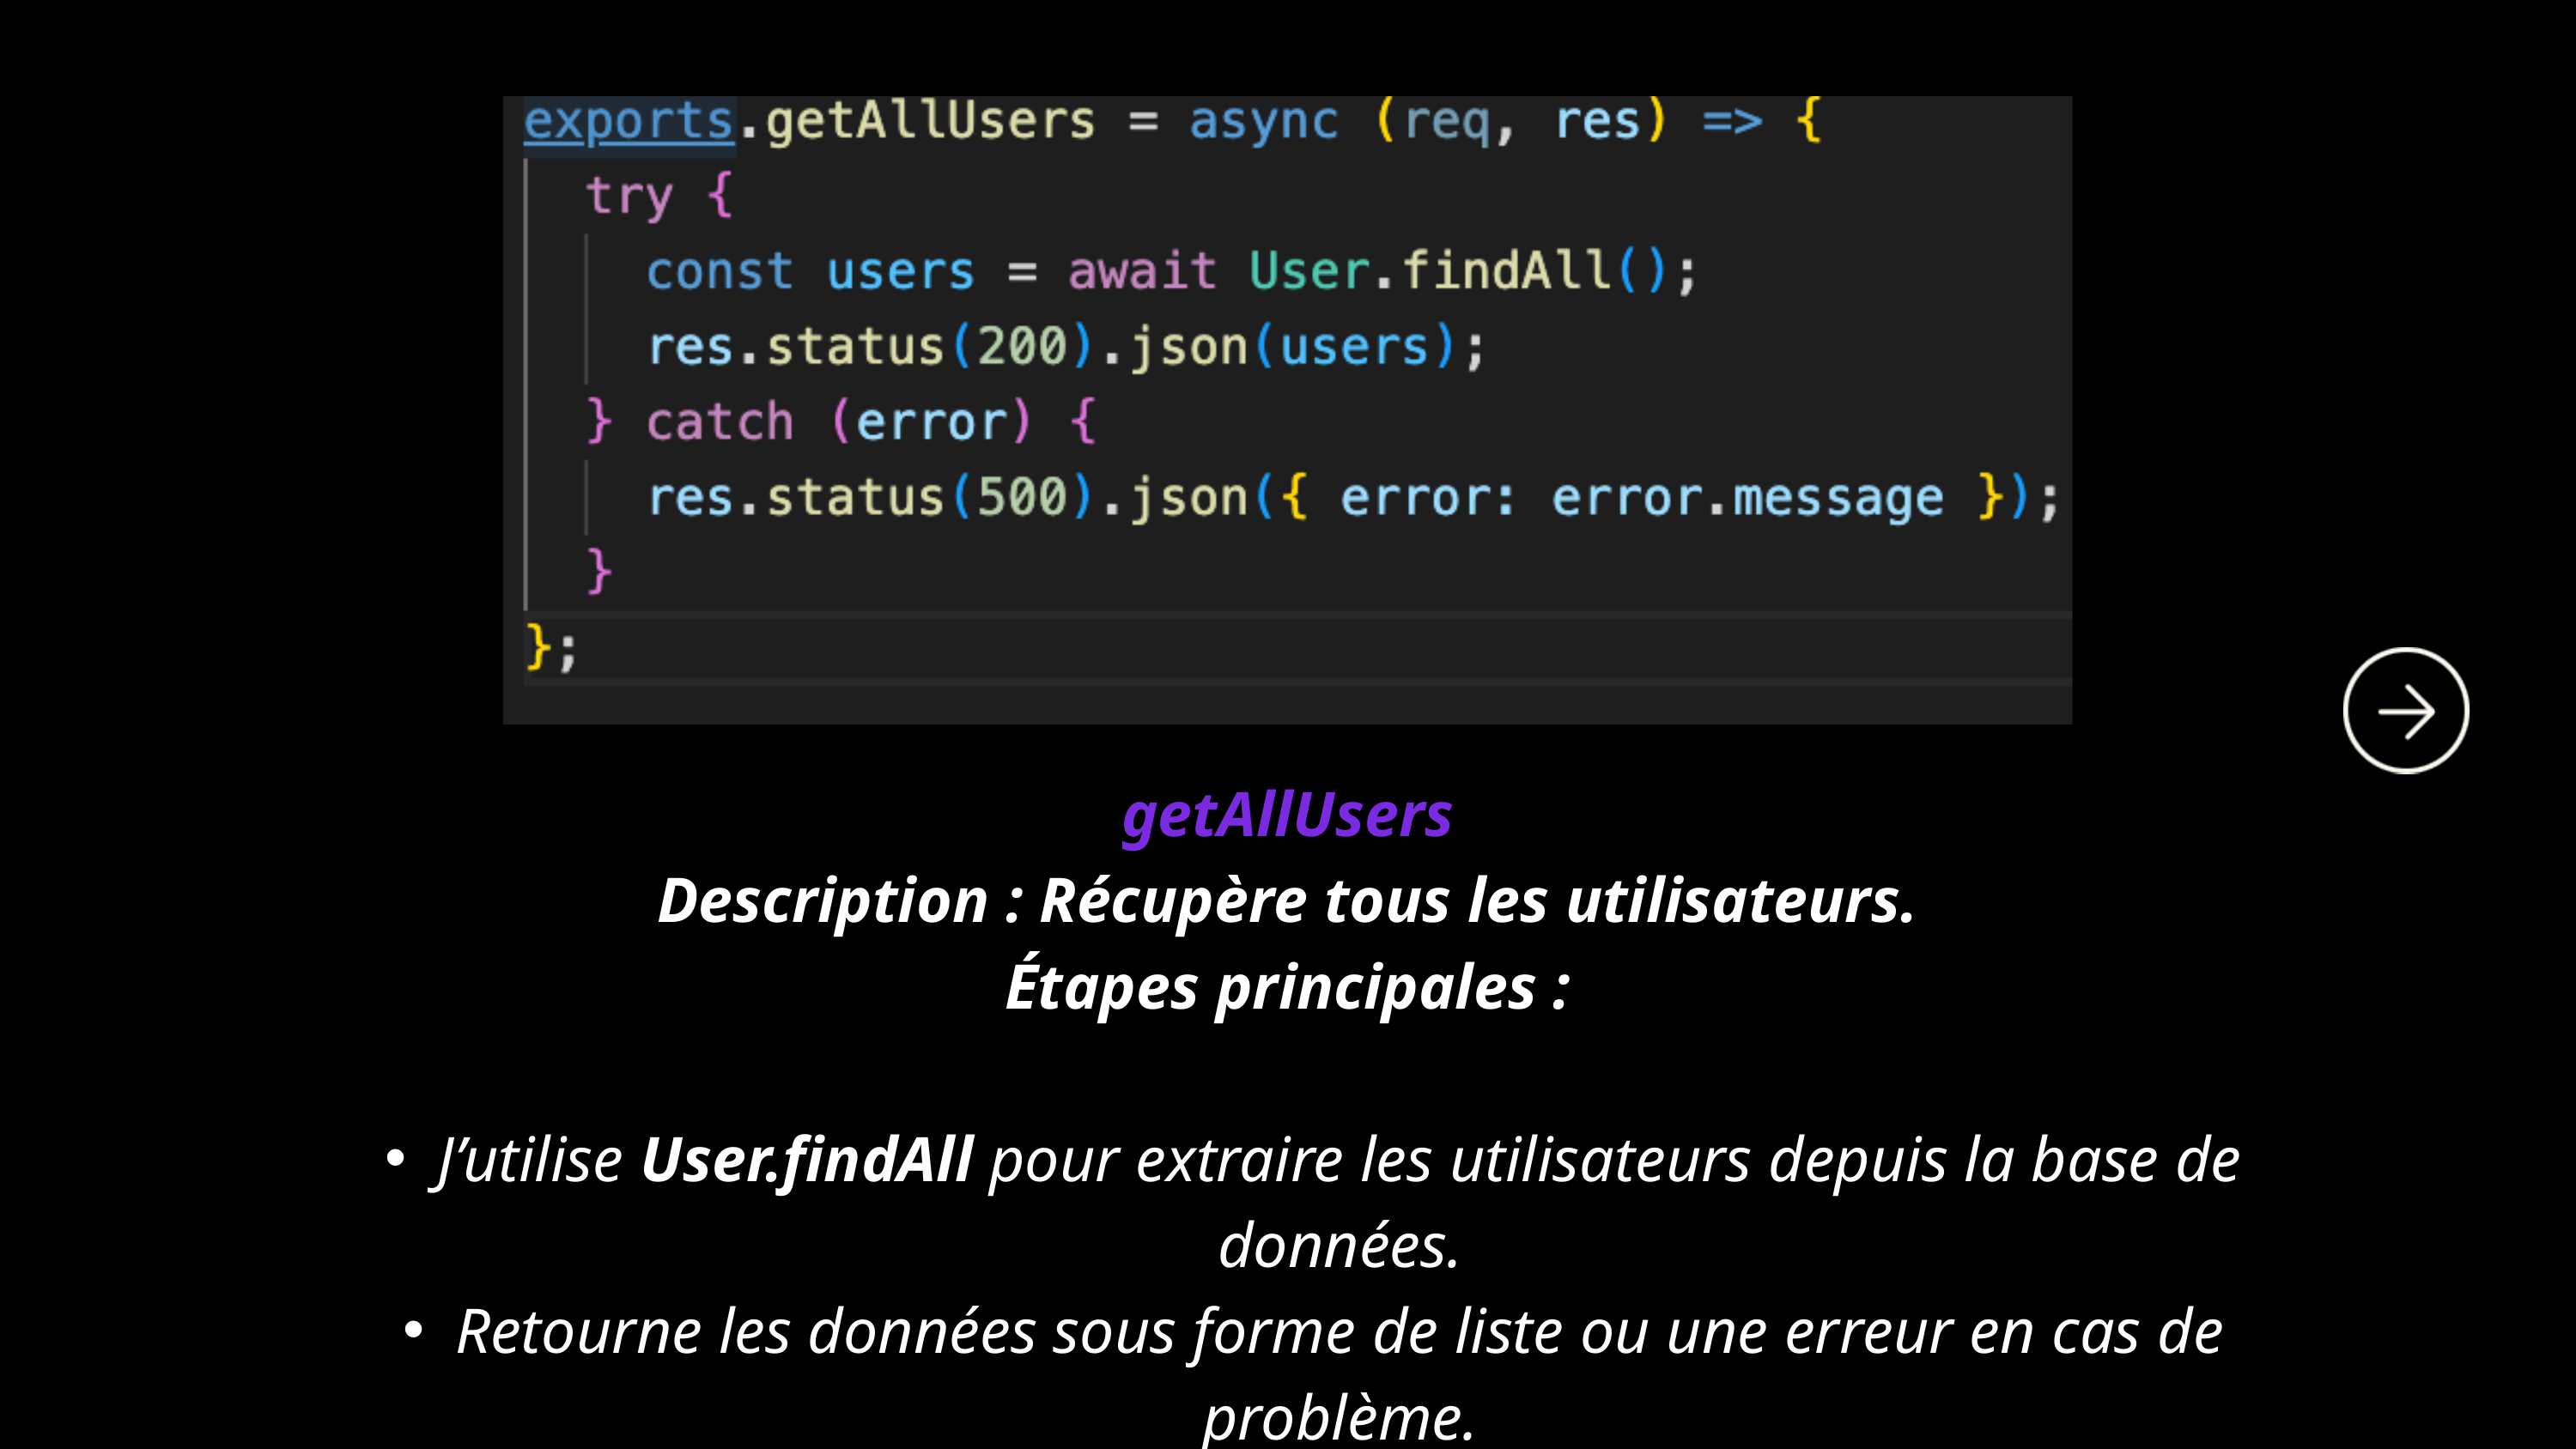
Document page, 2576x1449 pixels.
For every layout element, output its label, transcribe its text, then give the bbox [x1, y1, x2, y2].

text_box getAllUsers Description : Récupère tous les utilisateurs. Étapes principales : J’utilise User.findAll pour extraire les utilisateurs depuis la base de données. Retourne les données sous forme de liste ou une erreur en cas de problème. [275, 762, 2301, 1449]
text_box [503, 96, 2073, 724]
text_box [2342, 647, 2470, 774]
